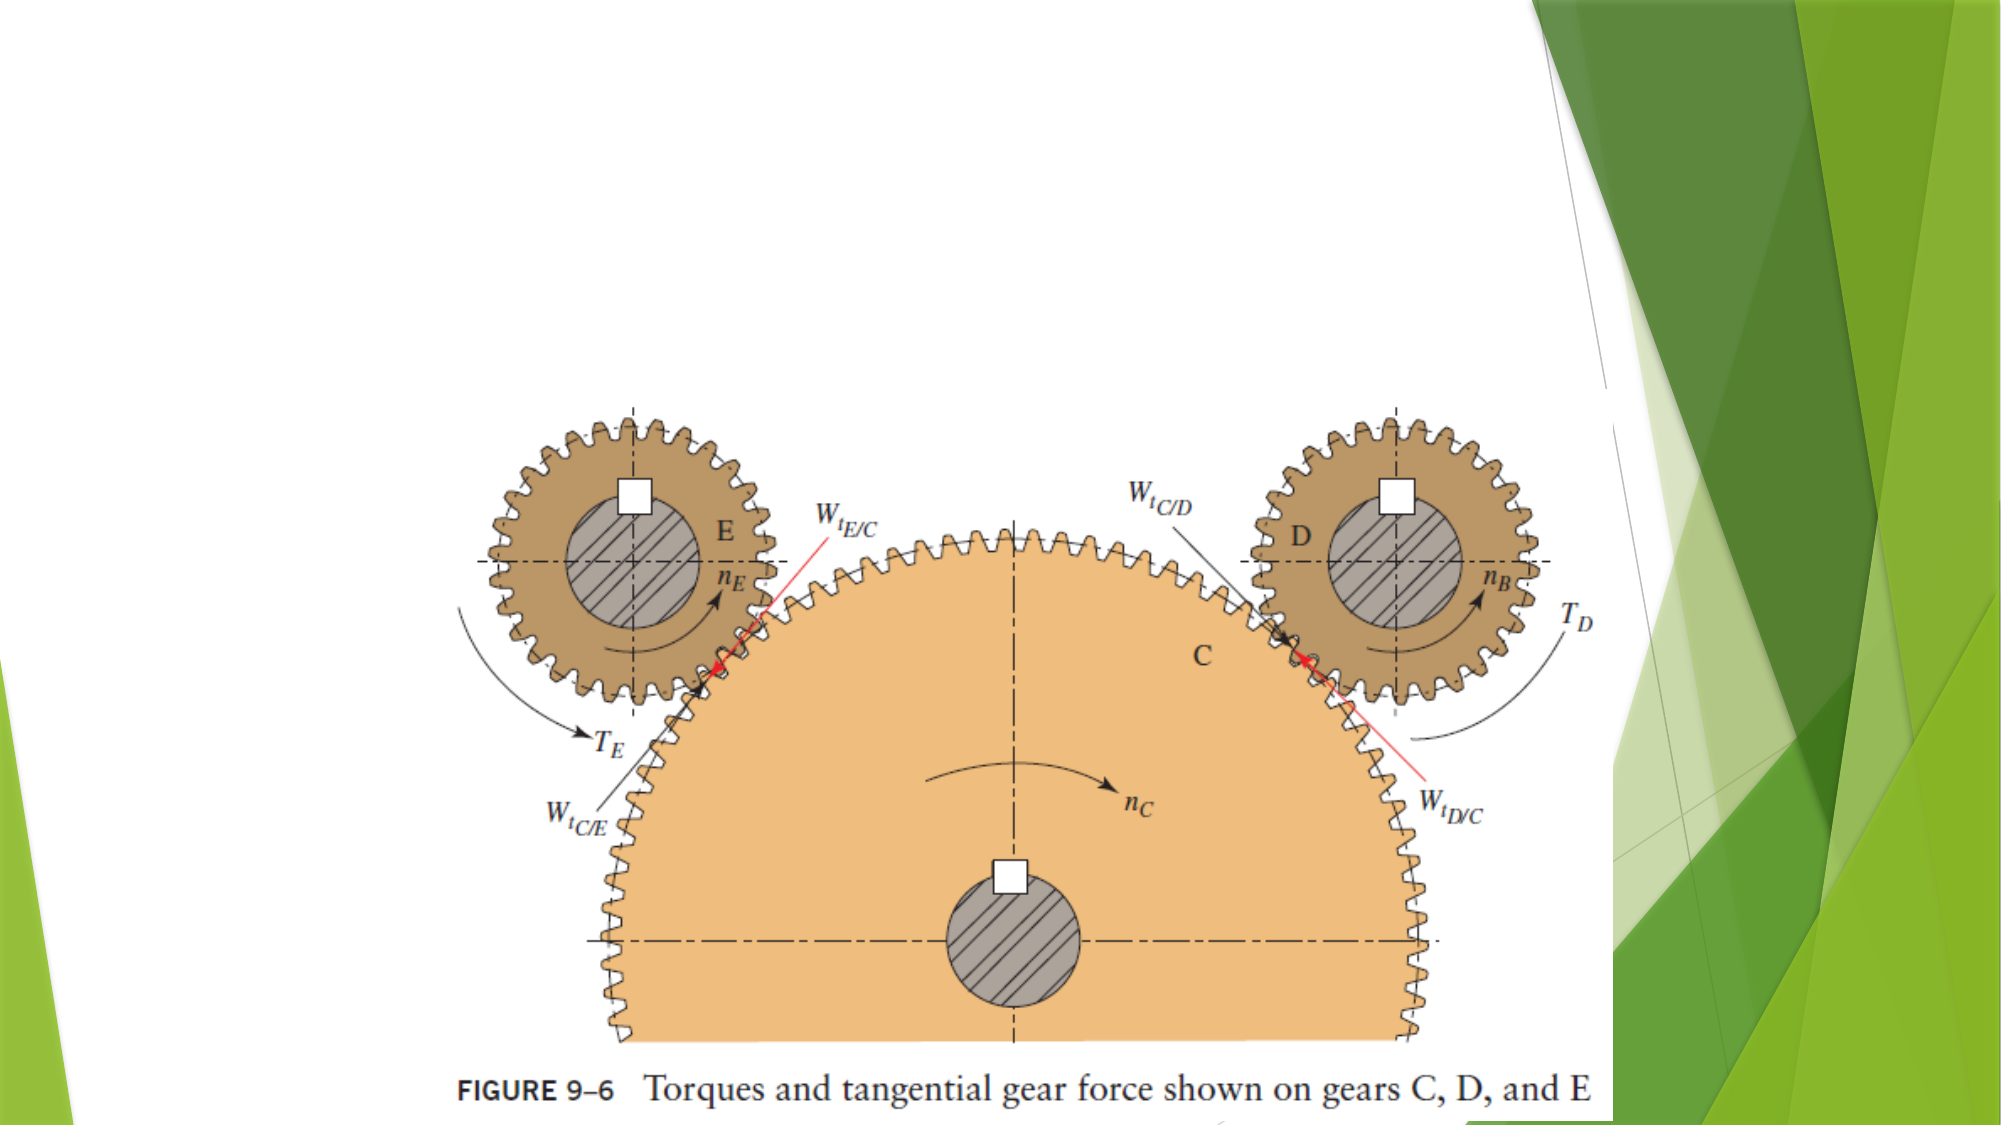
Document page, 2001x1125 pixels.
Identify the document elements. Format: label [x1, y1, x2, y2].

picture [374, 389, 1613, 1121]
